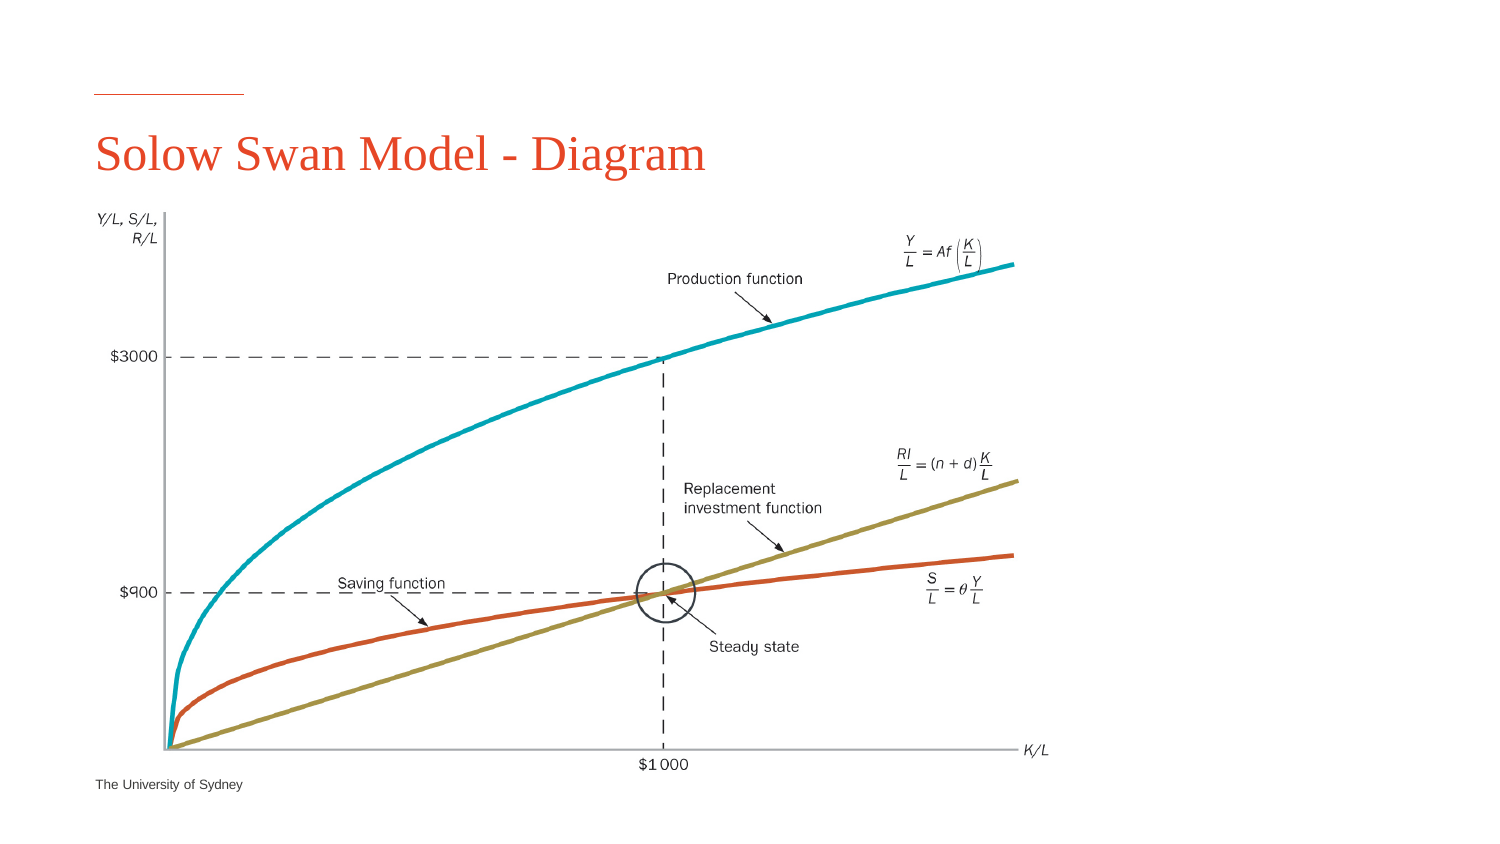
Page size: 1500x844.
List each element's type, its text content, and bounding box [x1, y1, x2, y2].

title Solow Swan Model - Diagram [94, 120, 1406, 182]
picture [94, 200, 1051, 774]
